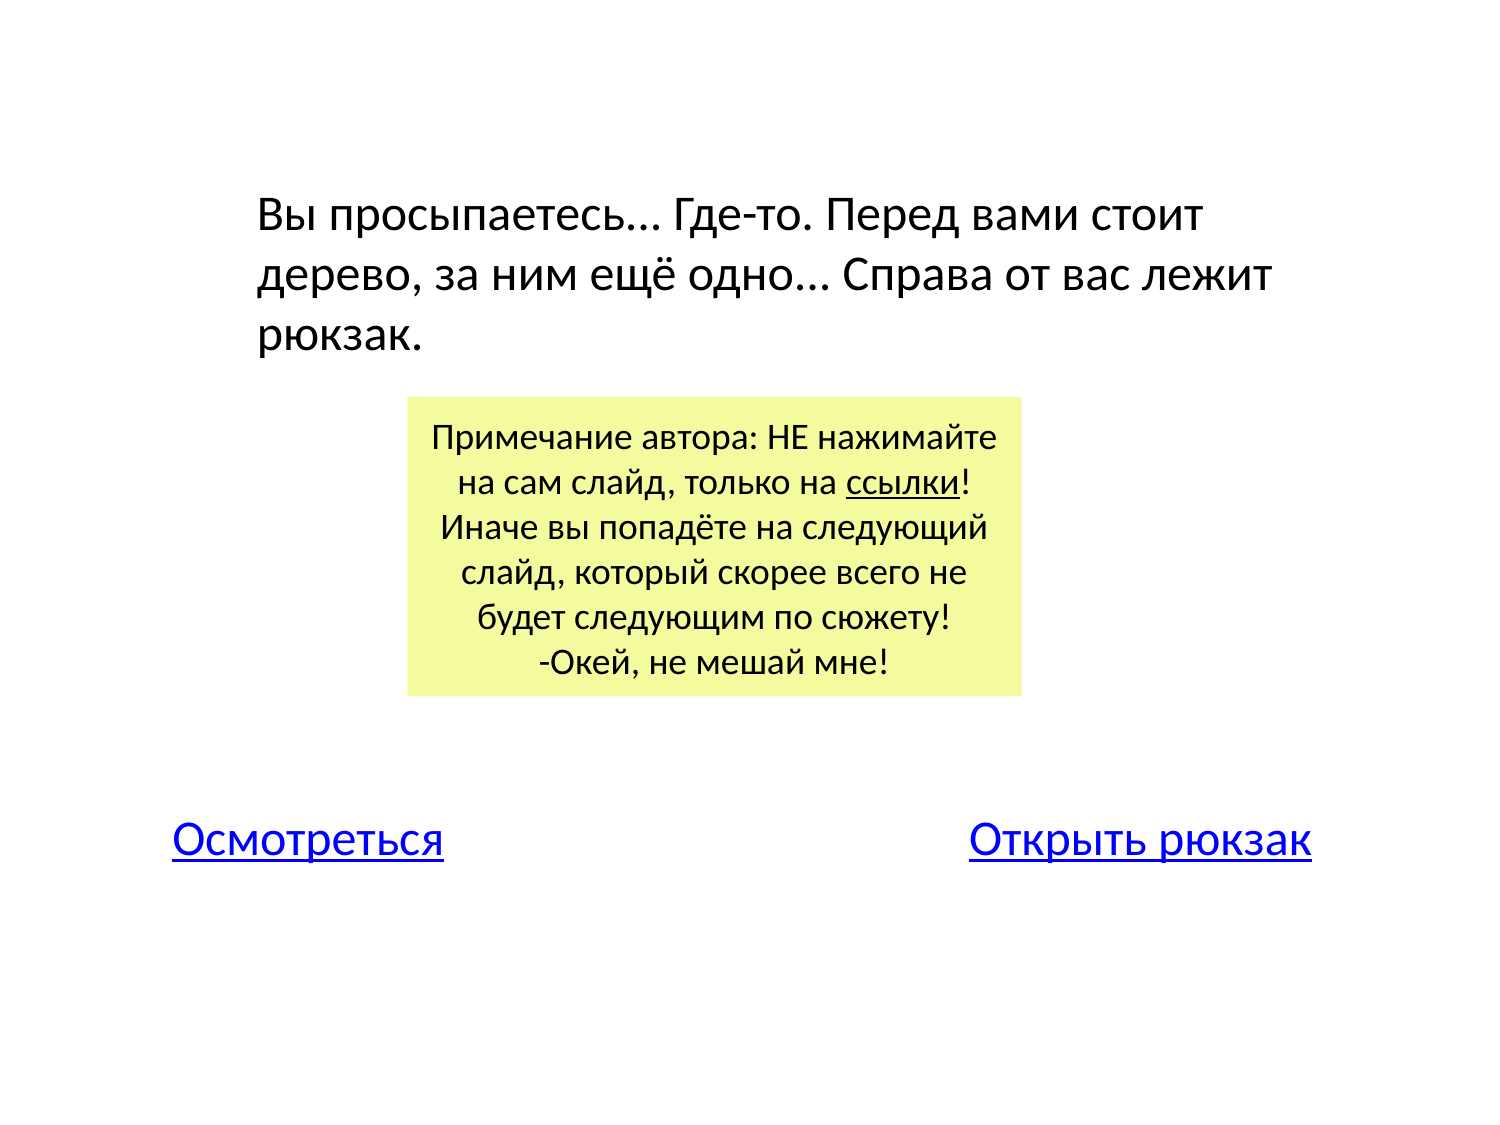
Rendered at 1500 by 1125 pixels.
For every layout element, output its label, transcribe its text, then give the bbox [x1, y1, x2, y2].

text_box Открыть рюкзак [954, 798, 1353, 873]
text_box Осмотреться [157, 798, 512, 873]
text_box Примечание автора: НЕ нажимайте на сам слайд, только на ссылки! Иначе вы попадёте на следующий слайд, который скорее всего не будет следующим по сюжету! -Окей, не мешай мне! [405, 395, 1024, 698]
text_box Вы просыпаетесь... Где-то. Перед вами стоит дерево, за ним ещё одно... Справа от вас лежит рюкзак. [242, 172, 1306, 368]
